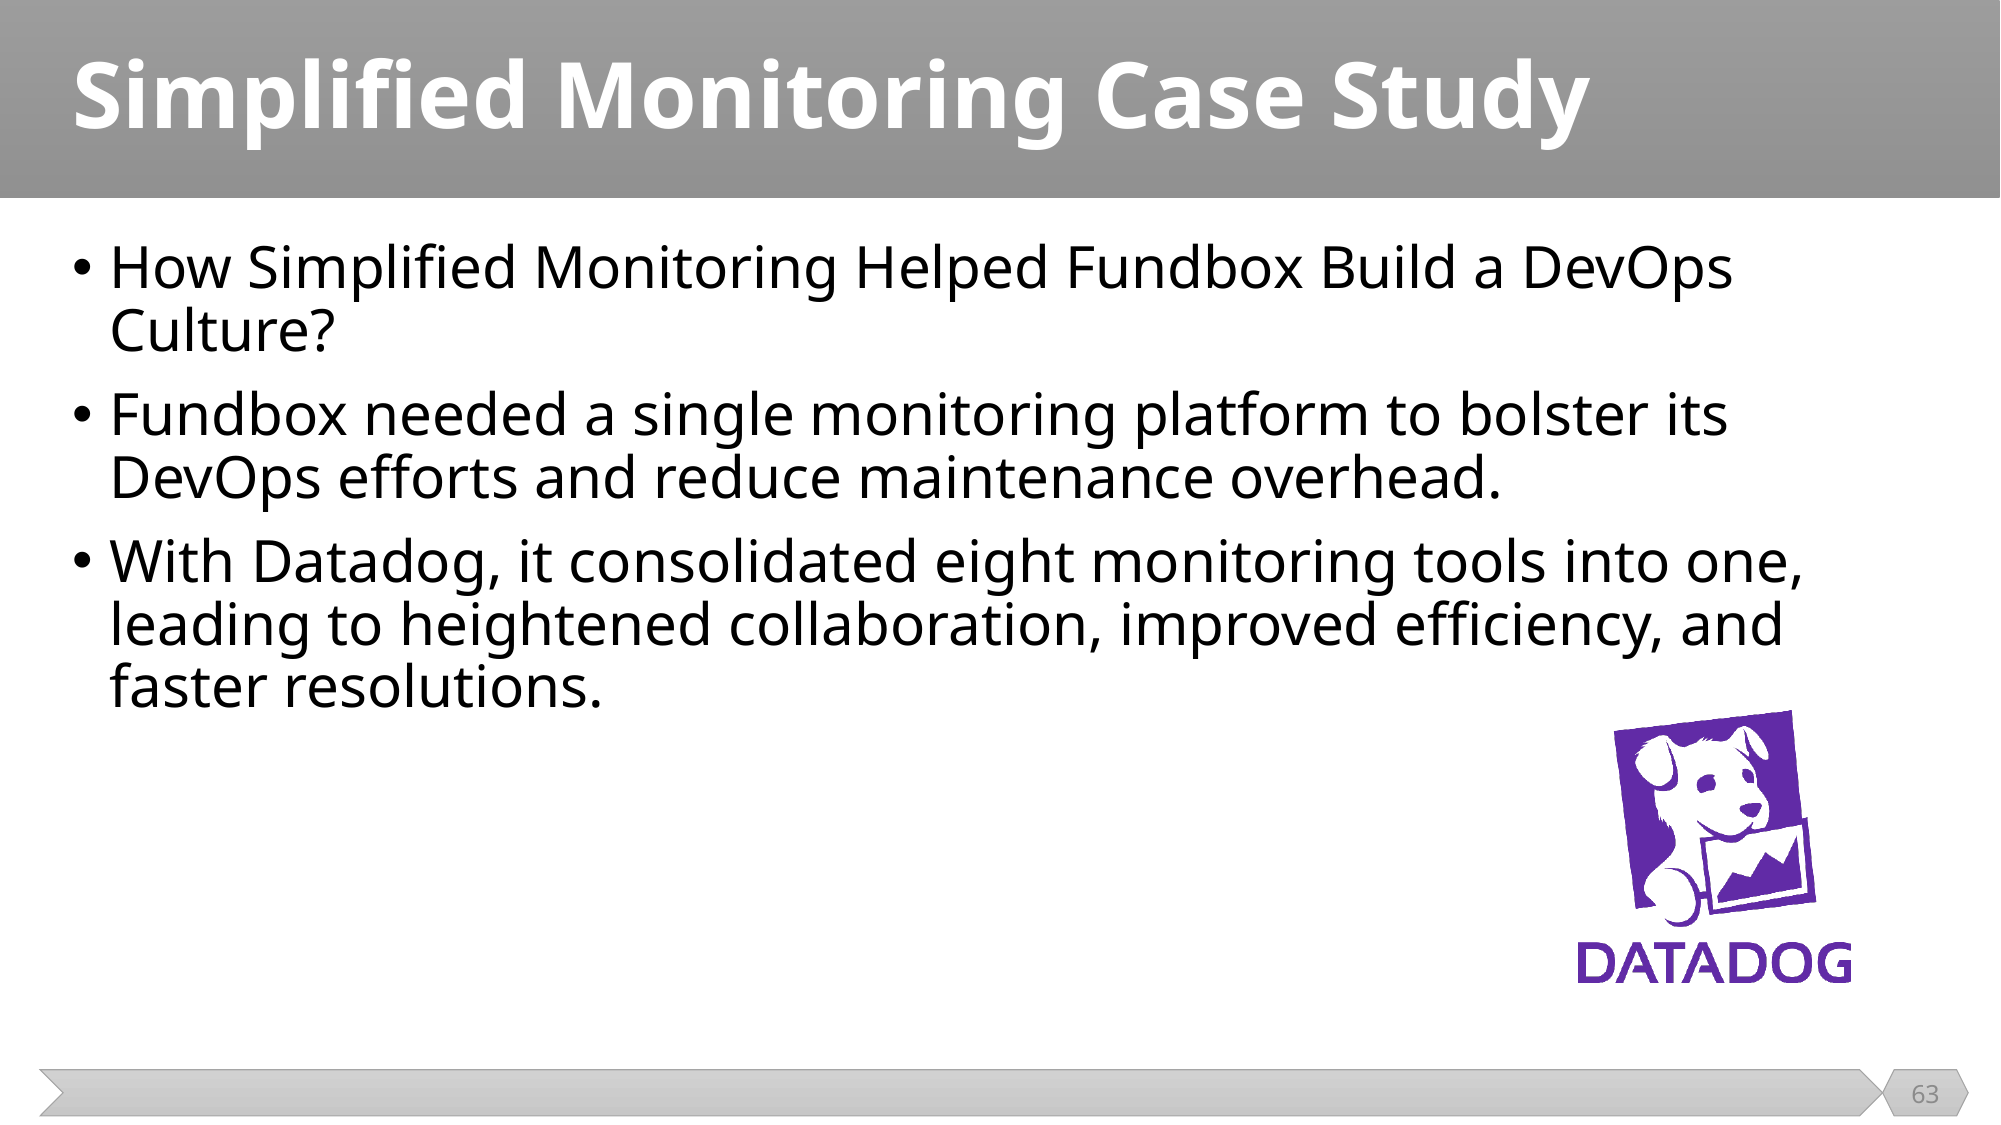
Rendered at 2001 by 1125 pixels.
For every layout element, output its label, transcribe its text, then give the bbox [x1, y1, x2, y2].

slide_number 63 [1882, 1065, 1969, 1125]
title Simplified Monitoring Case Study [56, 0, 1969, 199]
list How Simplified Monitoring Helped Fundbox Build a DevOps Culture? Fundbox needed a single monitoring platform to bolster its DevOps efforts and reduce maintenance overhead. With Datadog, it consolidated eight monitoring tools into one, leading to heightened collaboration, improved efficiency, and faster resolutions. [56, 230, 1969, 1010]
picture [1578, 710, 1851, 983]
